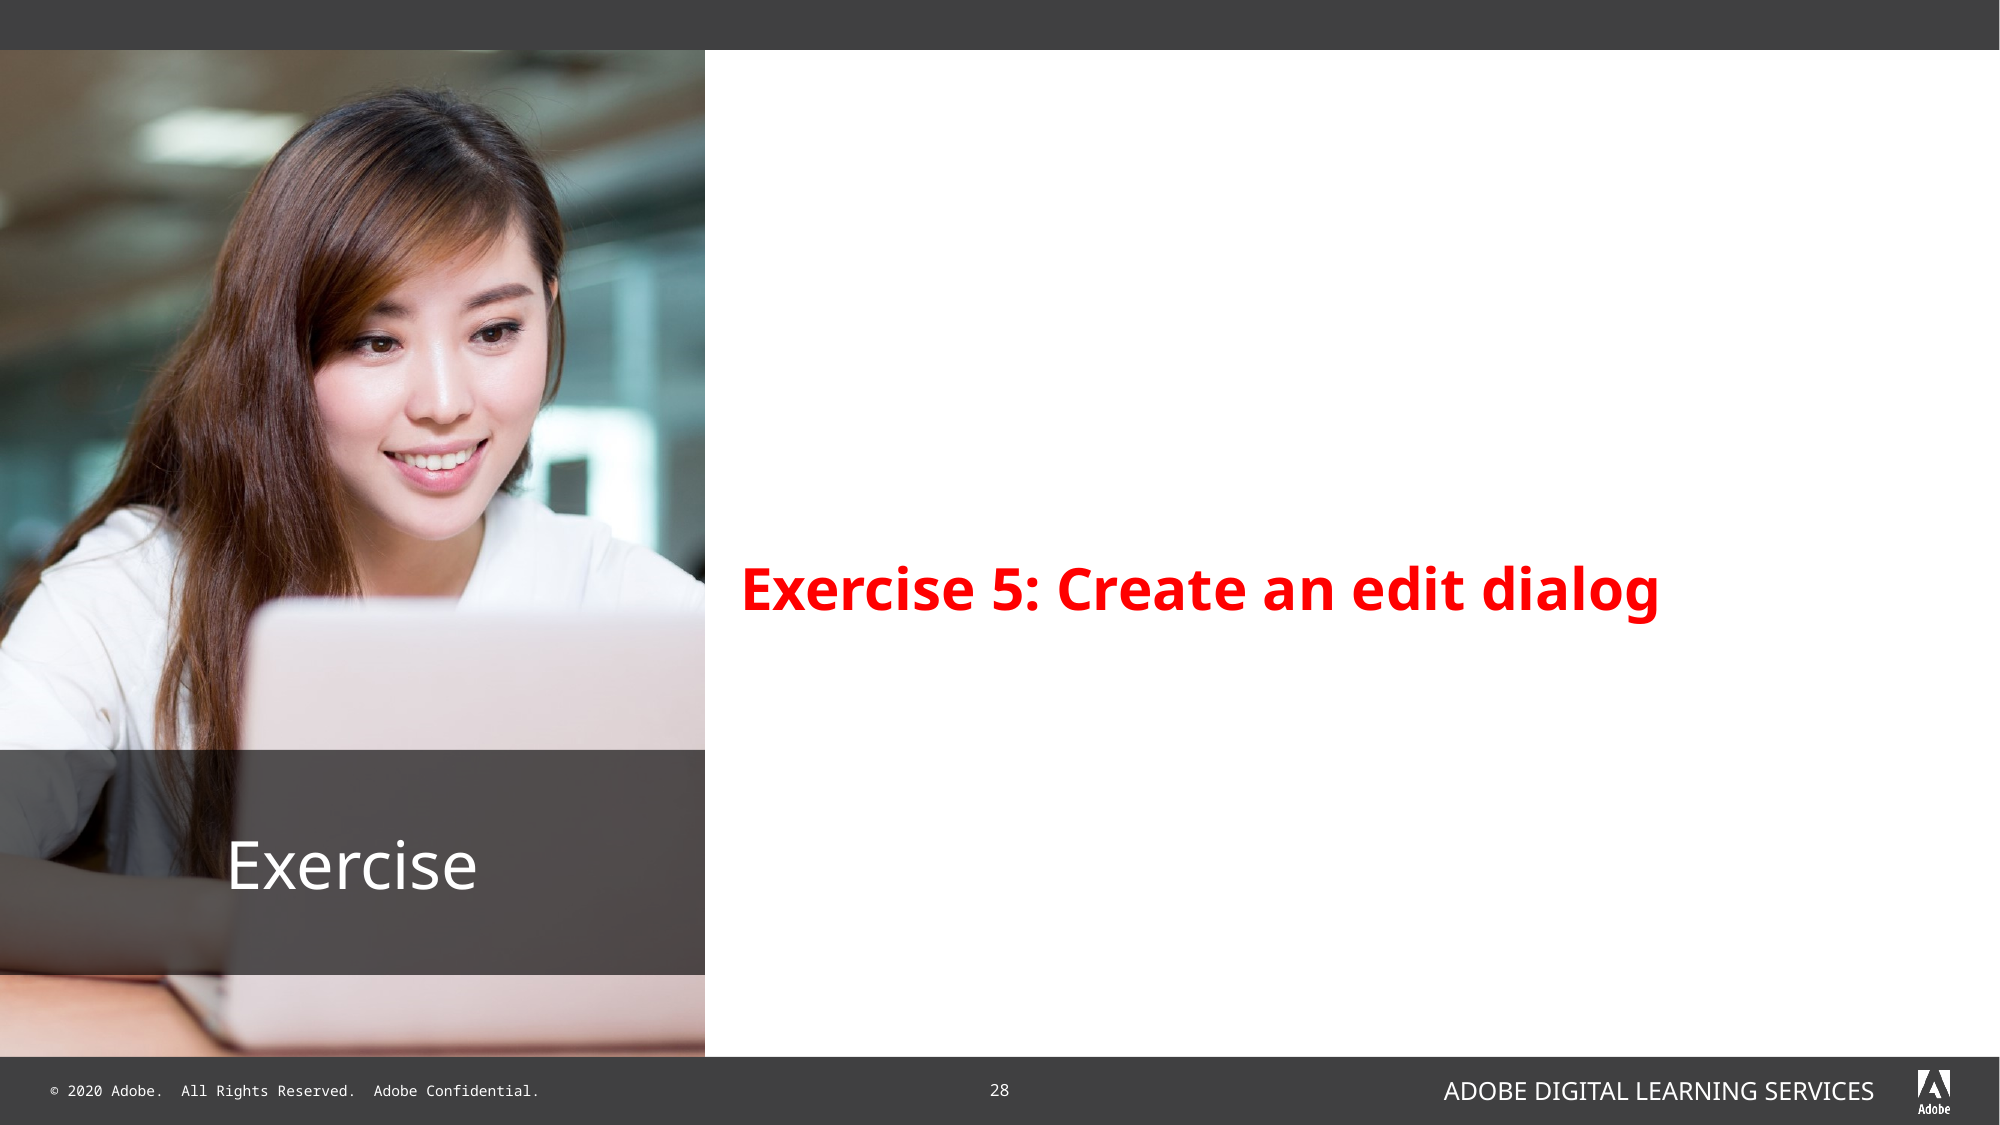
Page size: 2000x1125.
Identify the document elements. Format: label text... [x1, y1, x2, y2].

picture [0, 50, 705, 1056]
title Exercise 5: Create an edit dialog [724, 390, 1925, 854]
picture [1918, 1070, 1950, 1114]
